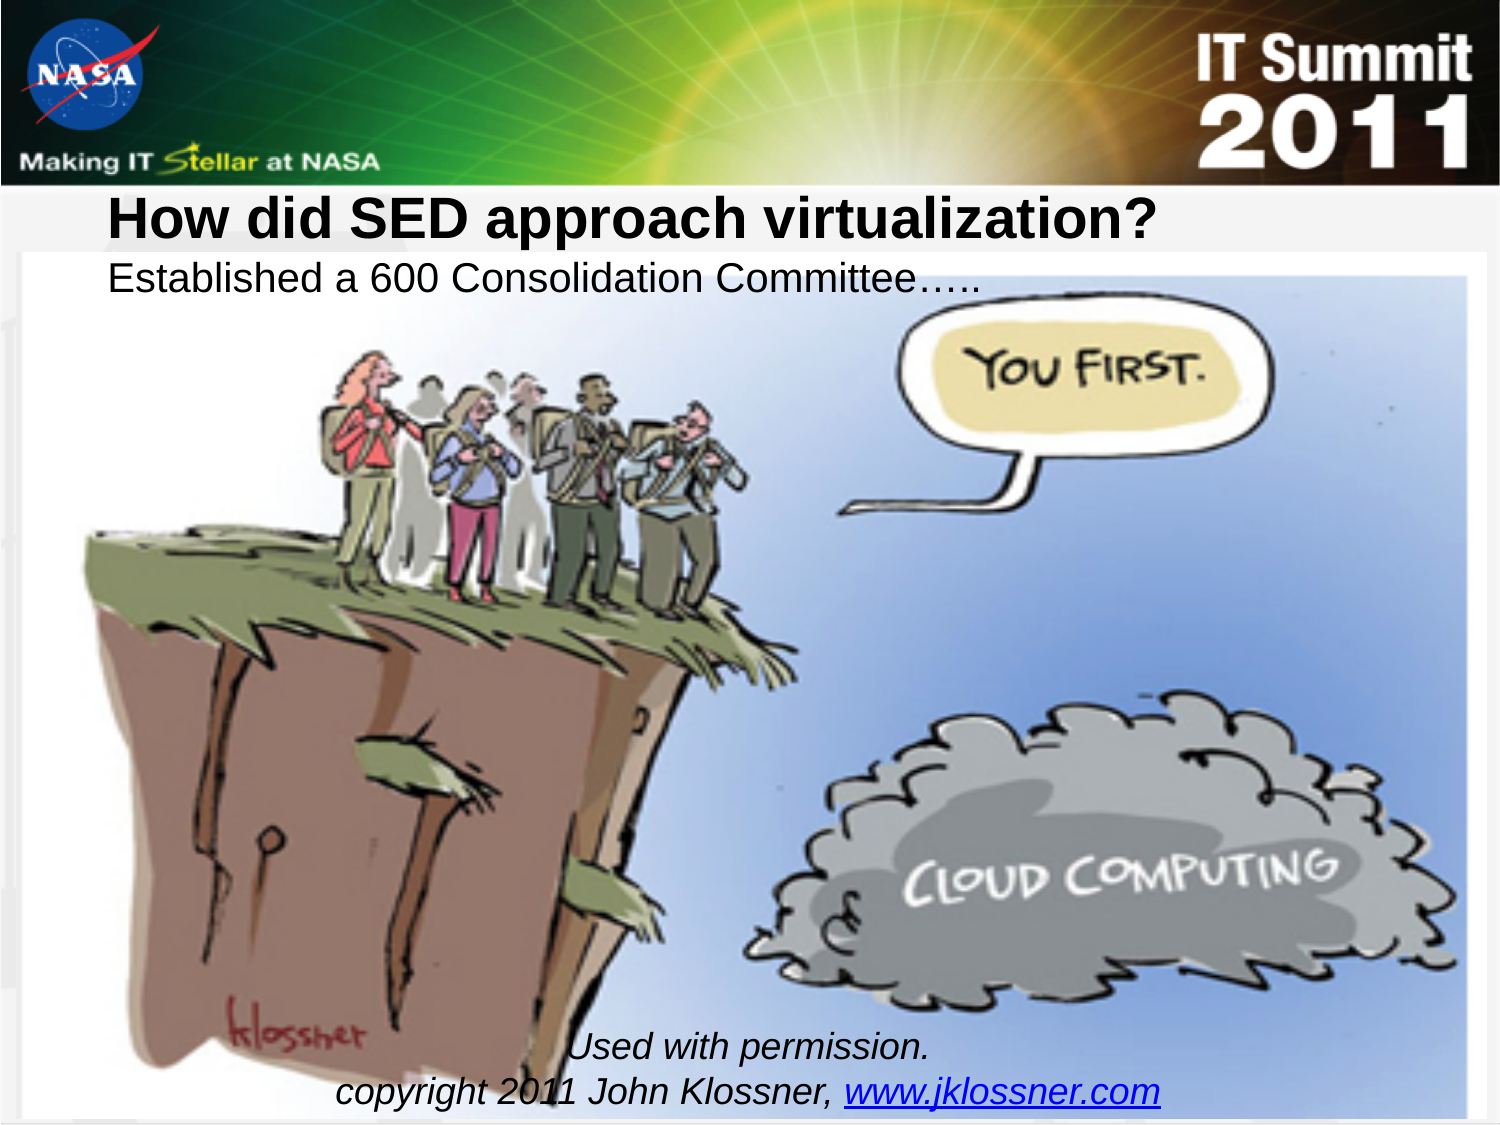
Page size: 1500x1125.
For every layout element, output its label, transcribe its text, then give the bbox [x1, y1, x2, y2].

picture [0, 0, 1500, 189]
title How did SED approach virtualization? Established a 600 Consolidation Committee….. [36, 204, 1387, 252]
picture [16, 252, 1487, 1119]
